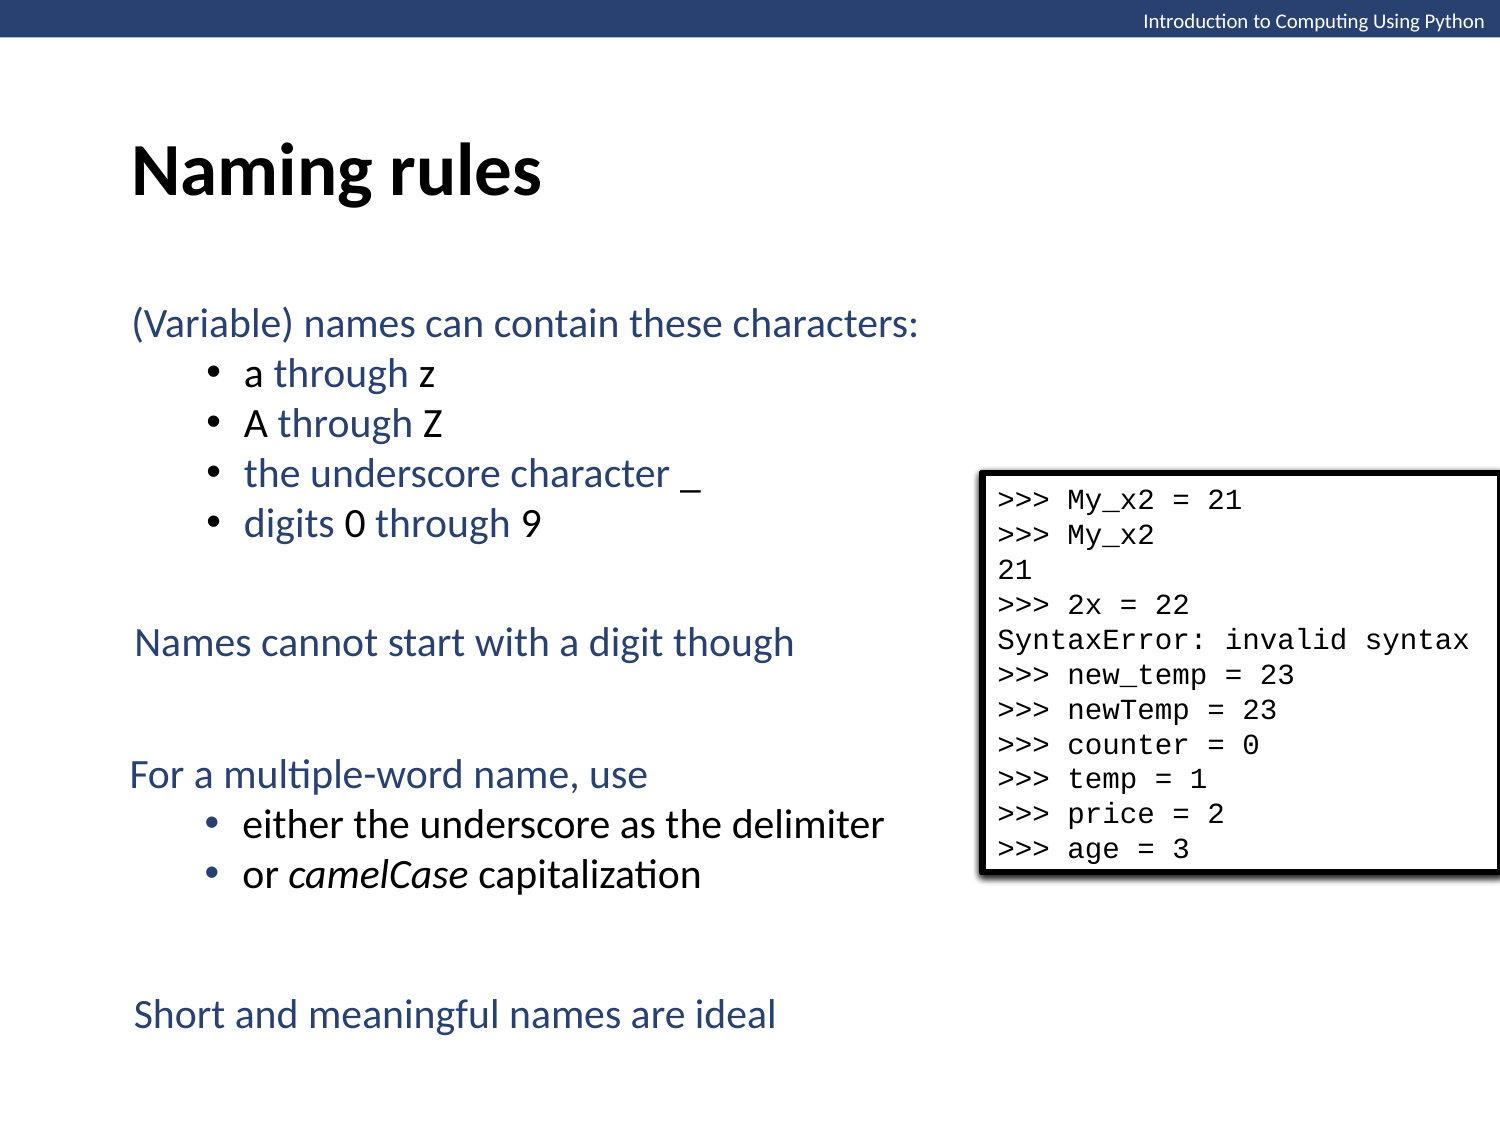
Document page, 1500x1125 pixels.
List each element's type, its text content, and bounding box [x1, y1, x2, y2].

text_box Naming rules [116, 0, 1392, 242]
text_box Short and meaningful names are ideal [118, 979, 793, 1045]
text_box Introduction to Computing Using Python [1392, 0, 1500, 40]
text_box (Variable) names can contain these characters: a through z A through Z the underscore character _ digits 0 through 9 [116, 288, 983, 554]
text_box For a multiple-word name, use either the underscore as the delimiter or camelCase capitalization [114, 739, 910, 905]
text_box >>> My_x2 = 21 >>> My_x2 21 >>> 2x = 22 SyntaxError: invalid syntax >>> new_temp = 23 >>> newTemp = 23 >>> counter = 0 >>> temp = 1 >>> price = 2 >>> age = 3 [982, 472, 1500, 873]
text_box Names cannot start with a digit though [119, 607, 811, 672]
text_box [0, 0, 116, 38]
